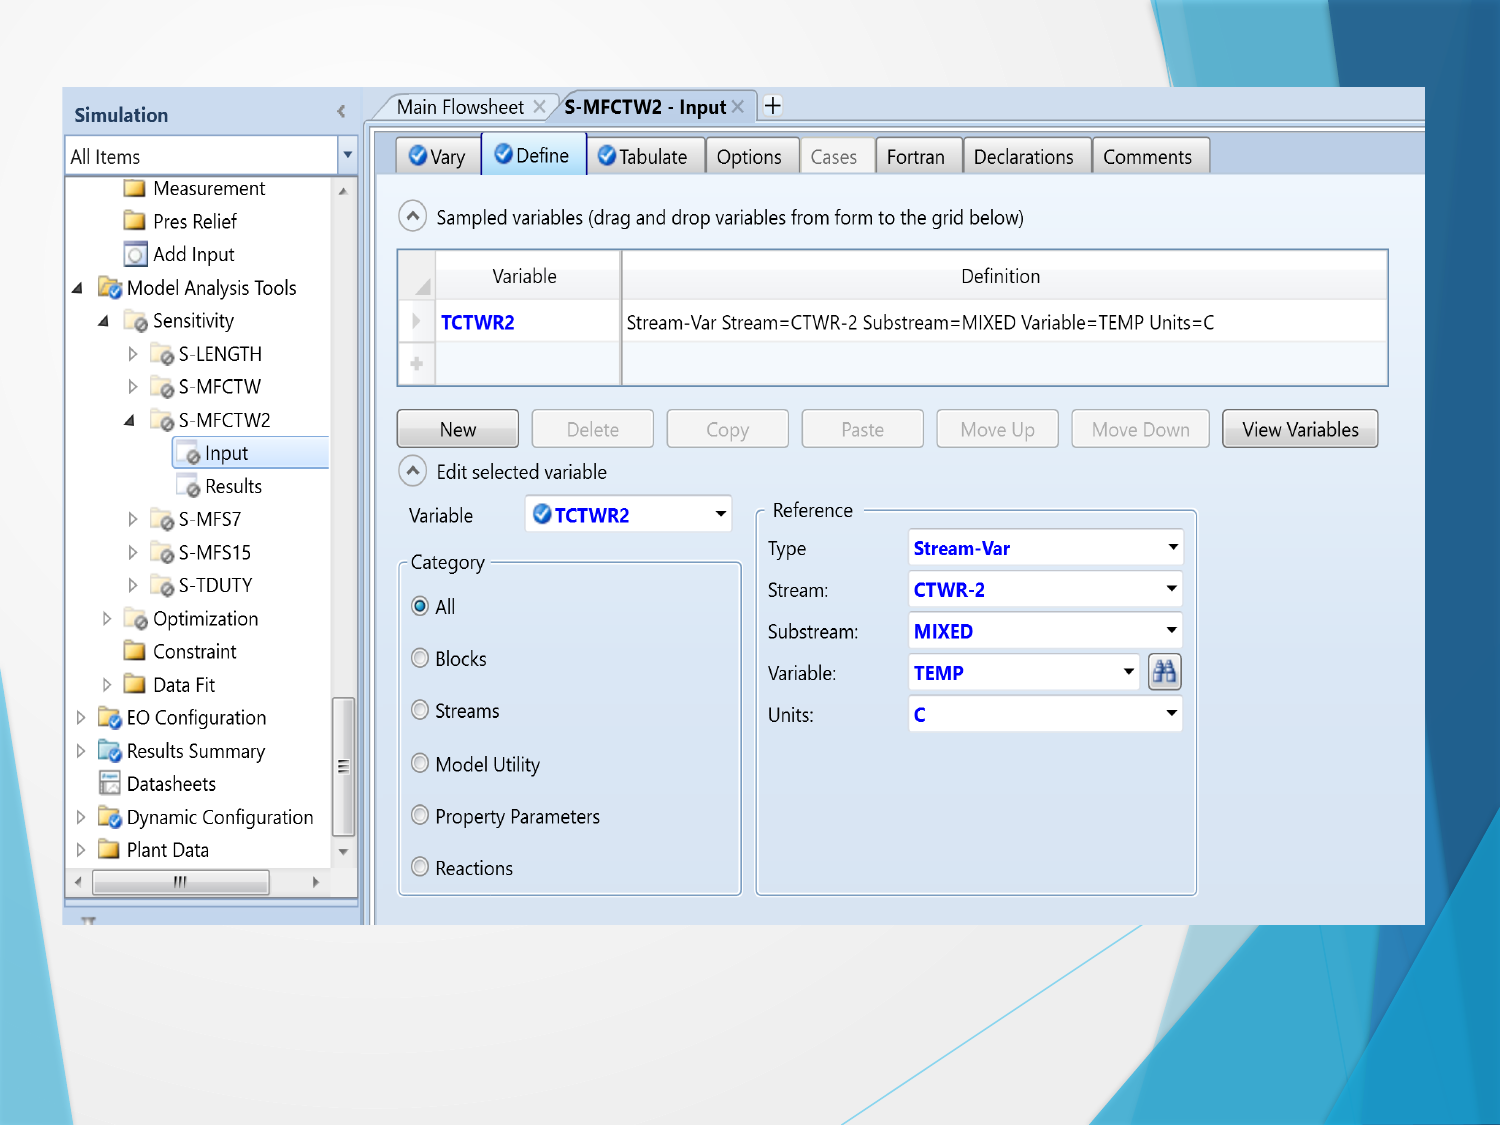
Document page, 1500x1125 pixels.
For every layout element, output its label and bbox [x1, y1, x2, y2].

picture [61, 86, 1426, 926]
